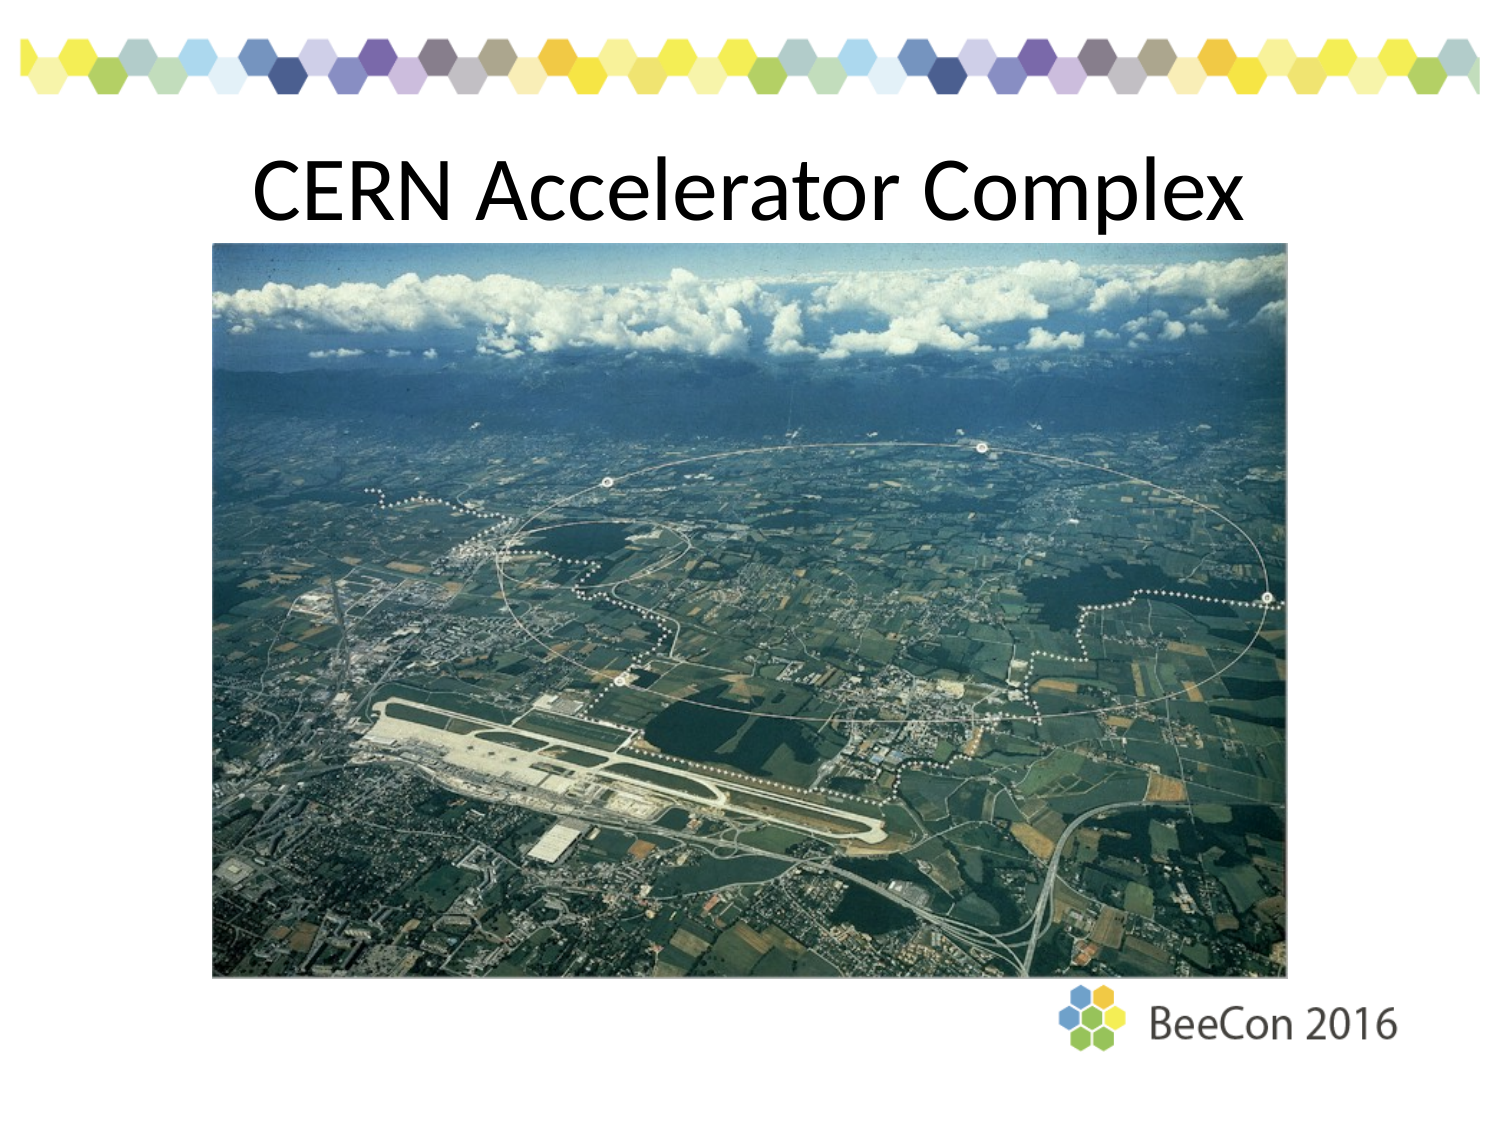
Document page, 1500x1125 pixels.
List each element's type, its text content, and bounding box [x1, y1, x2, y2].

picture [0, 243, 1500, 1125]
picture [0, 0, 1500, 101]
title CERN Accelerator Complex [0, 101, 1500, 266]
